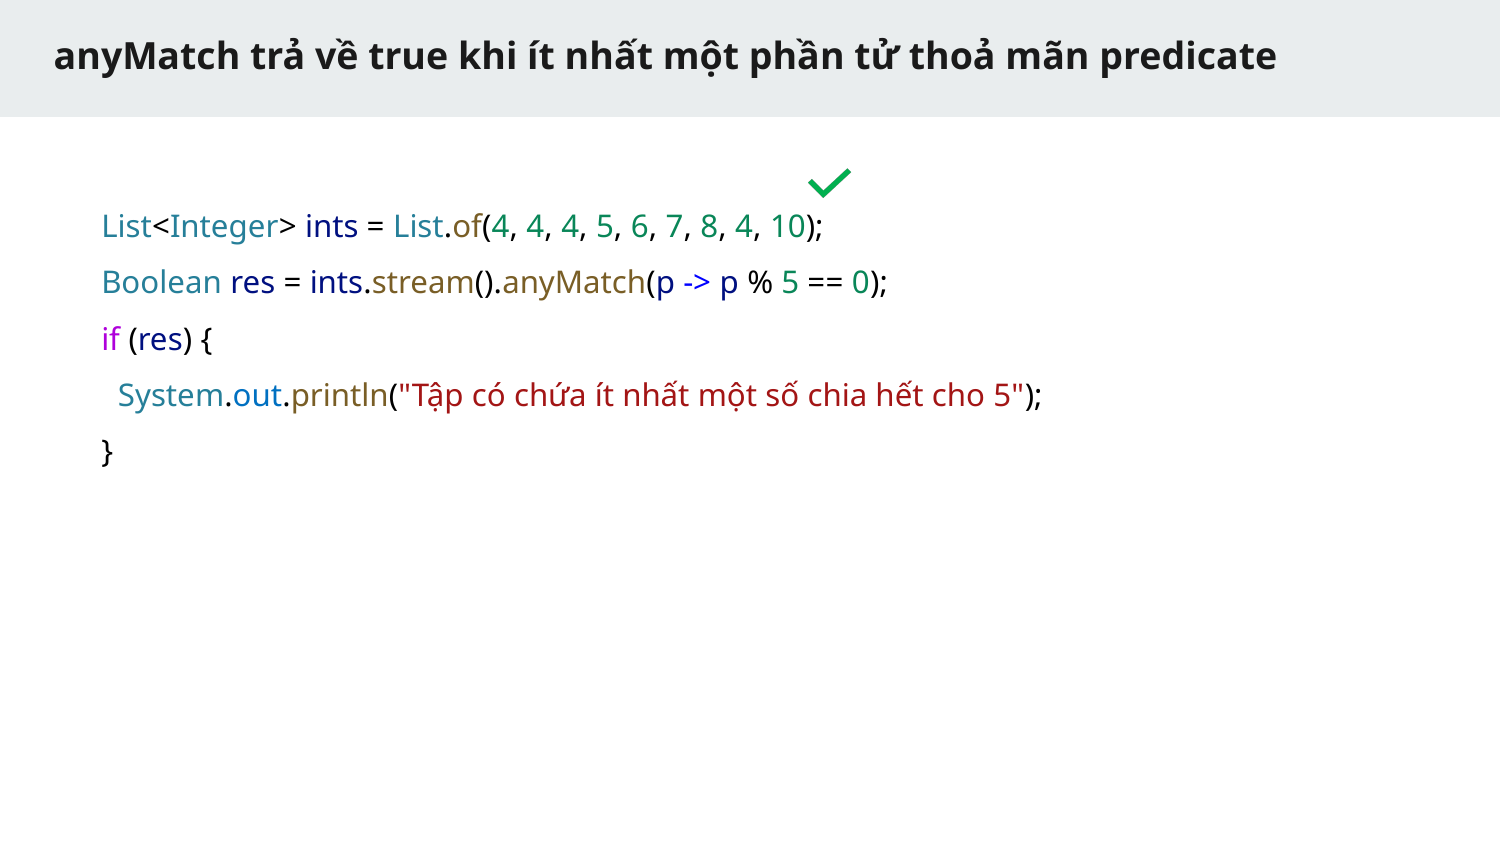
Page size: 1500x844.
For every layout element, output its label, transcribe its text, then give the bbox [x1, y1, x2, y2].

title anyMatch trả về true khi ít nhất một phần tử thoả mãn predicate [38, 17, 1467, 106]
picture [807, 161, 852, 206]
text_box List<Integer> ints = List.of(4, 4, 4, 5, 6, 7, 8, 4, 10); Boolean res = ints.stream().anyMatch(p -> p % 5 == 0); if (res) { System.out.println("Tập có chứa ít nhất một số chia hết cho 5"); } [86, 180, 1420, 476]
